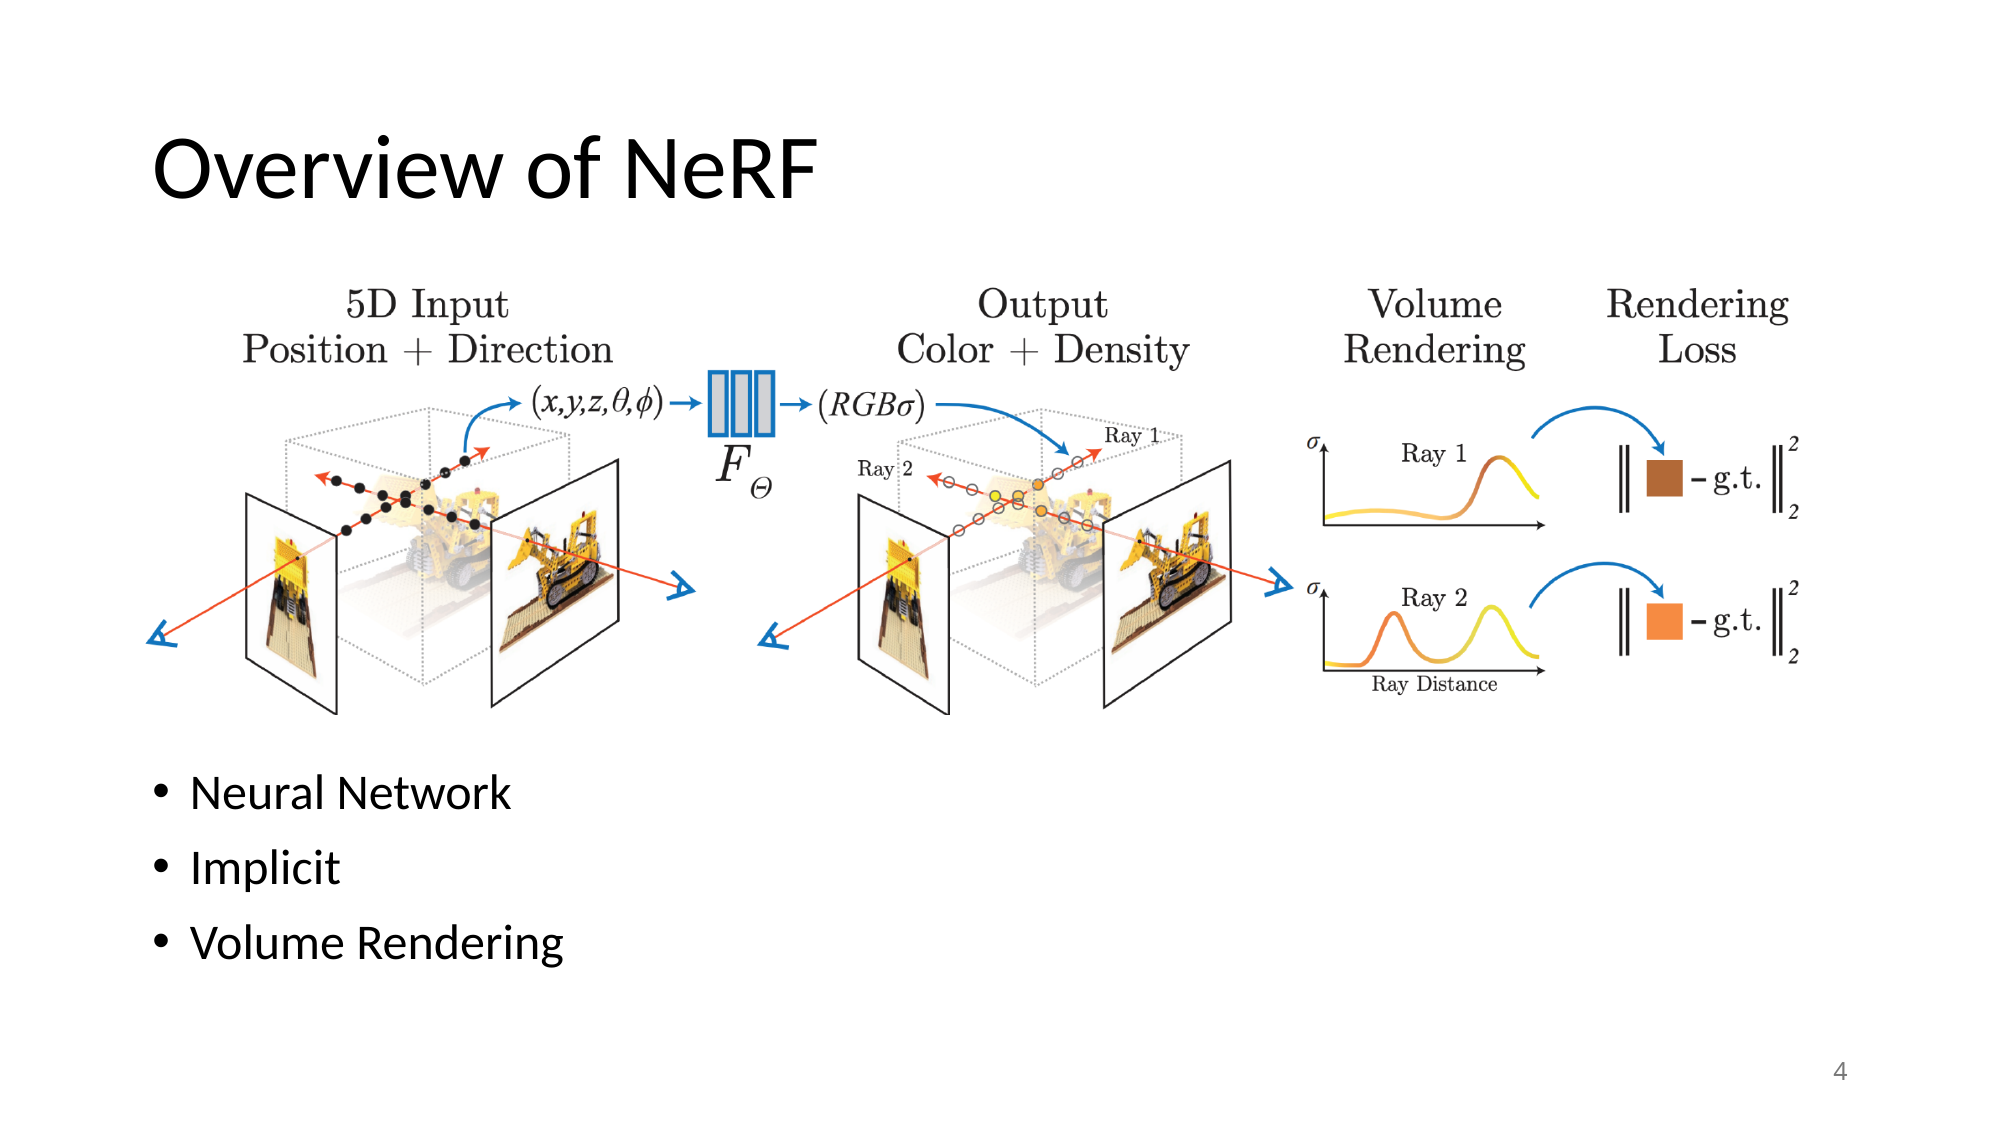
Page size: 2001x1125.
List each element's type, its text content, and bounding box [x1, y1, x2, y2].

slide_number 4 [1412, 1042, 1863, 1103]
picture [120, 246, 1827, 716]
title Overview of NeRF [137, 59, 1863, 278]
list Neural Network Implicit Volume Rendering [137, 758, 1863, 1044]
